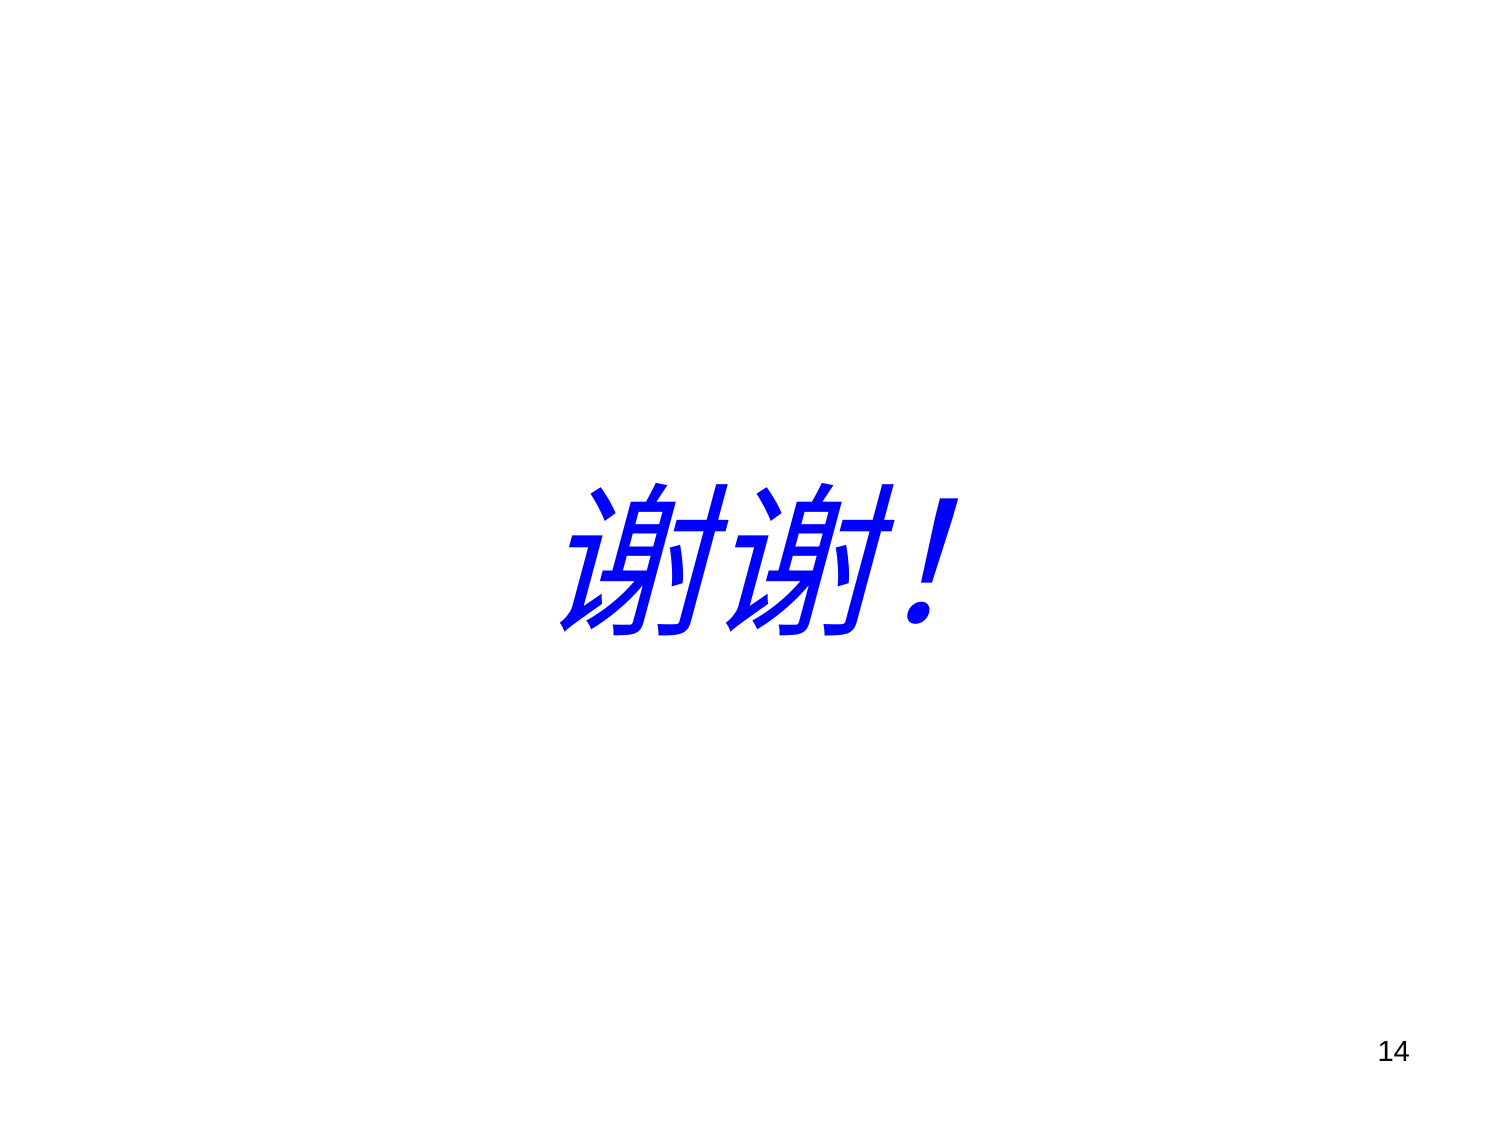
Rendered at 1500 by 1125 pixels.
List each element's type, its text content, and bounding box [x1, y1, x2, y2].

text_box 谢谢！ [249, 449, 1333, 665]
slide_number 14 [1074, 1024, 1425, 1103]
